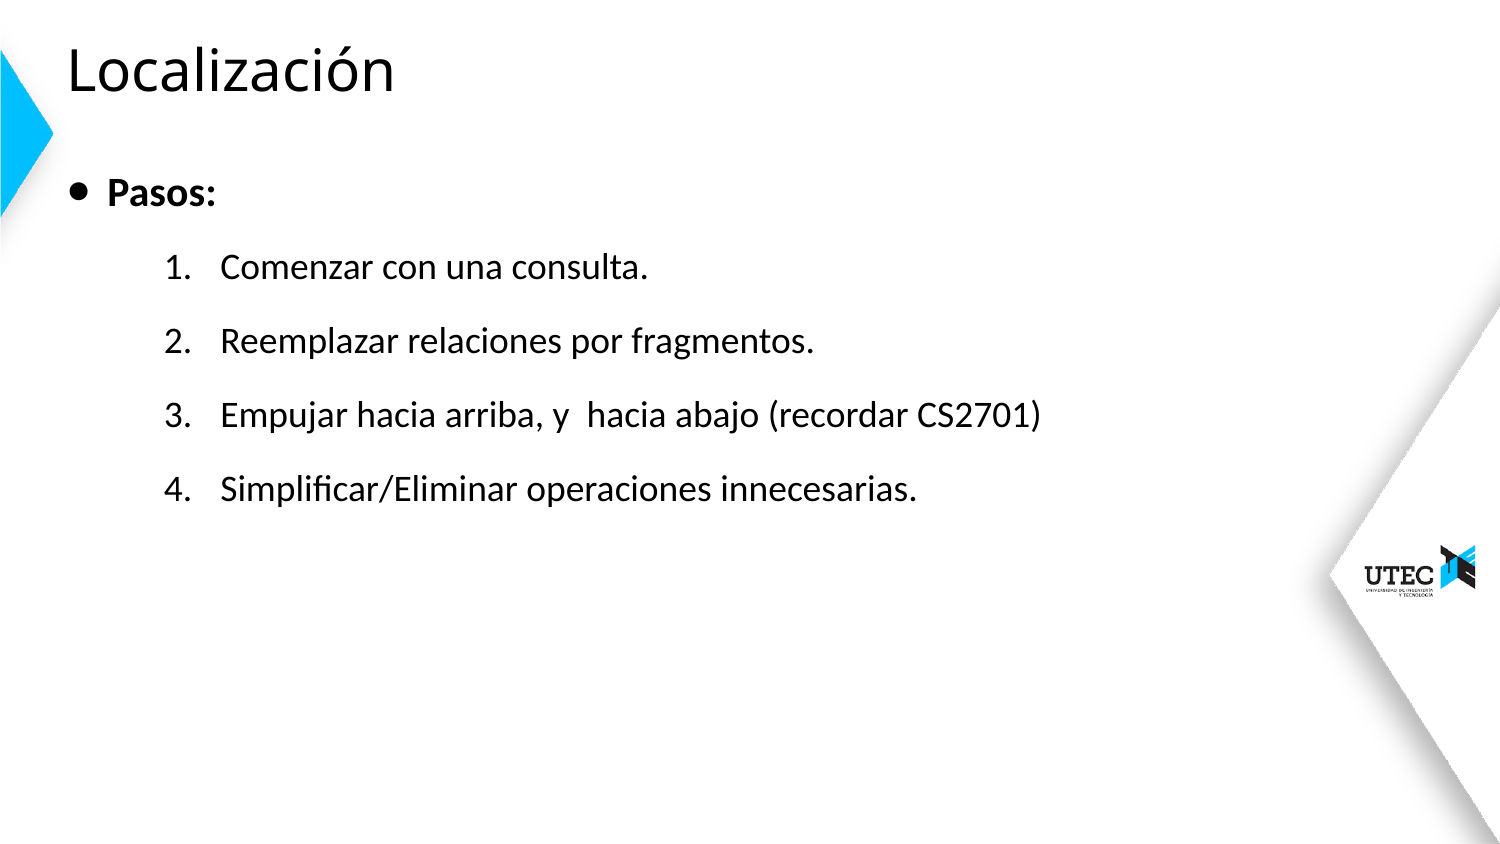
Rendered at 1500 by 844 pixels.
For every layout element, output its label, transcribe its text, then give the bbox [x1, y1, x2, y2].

title Localización [51, 25, 1449, 130]
picture [0, 0, 1500, 844]
